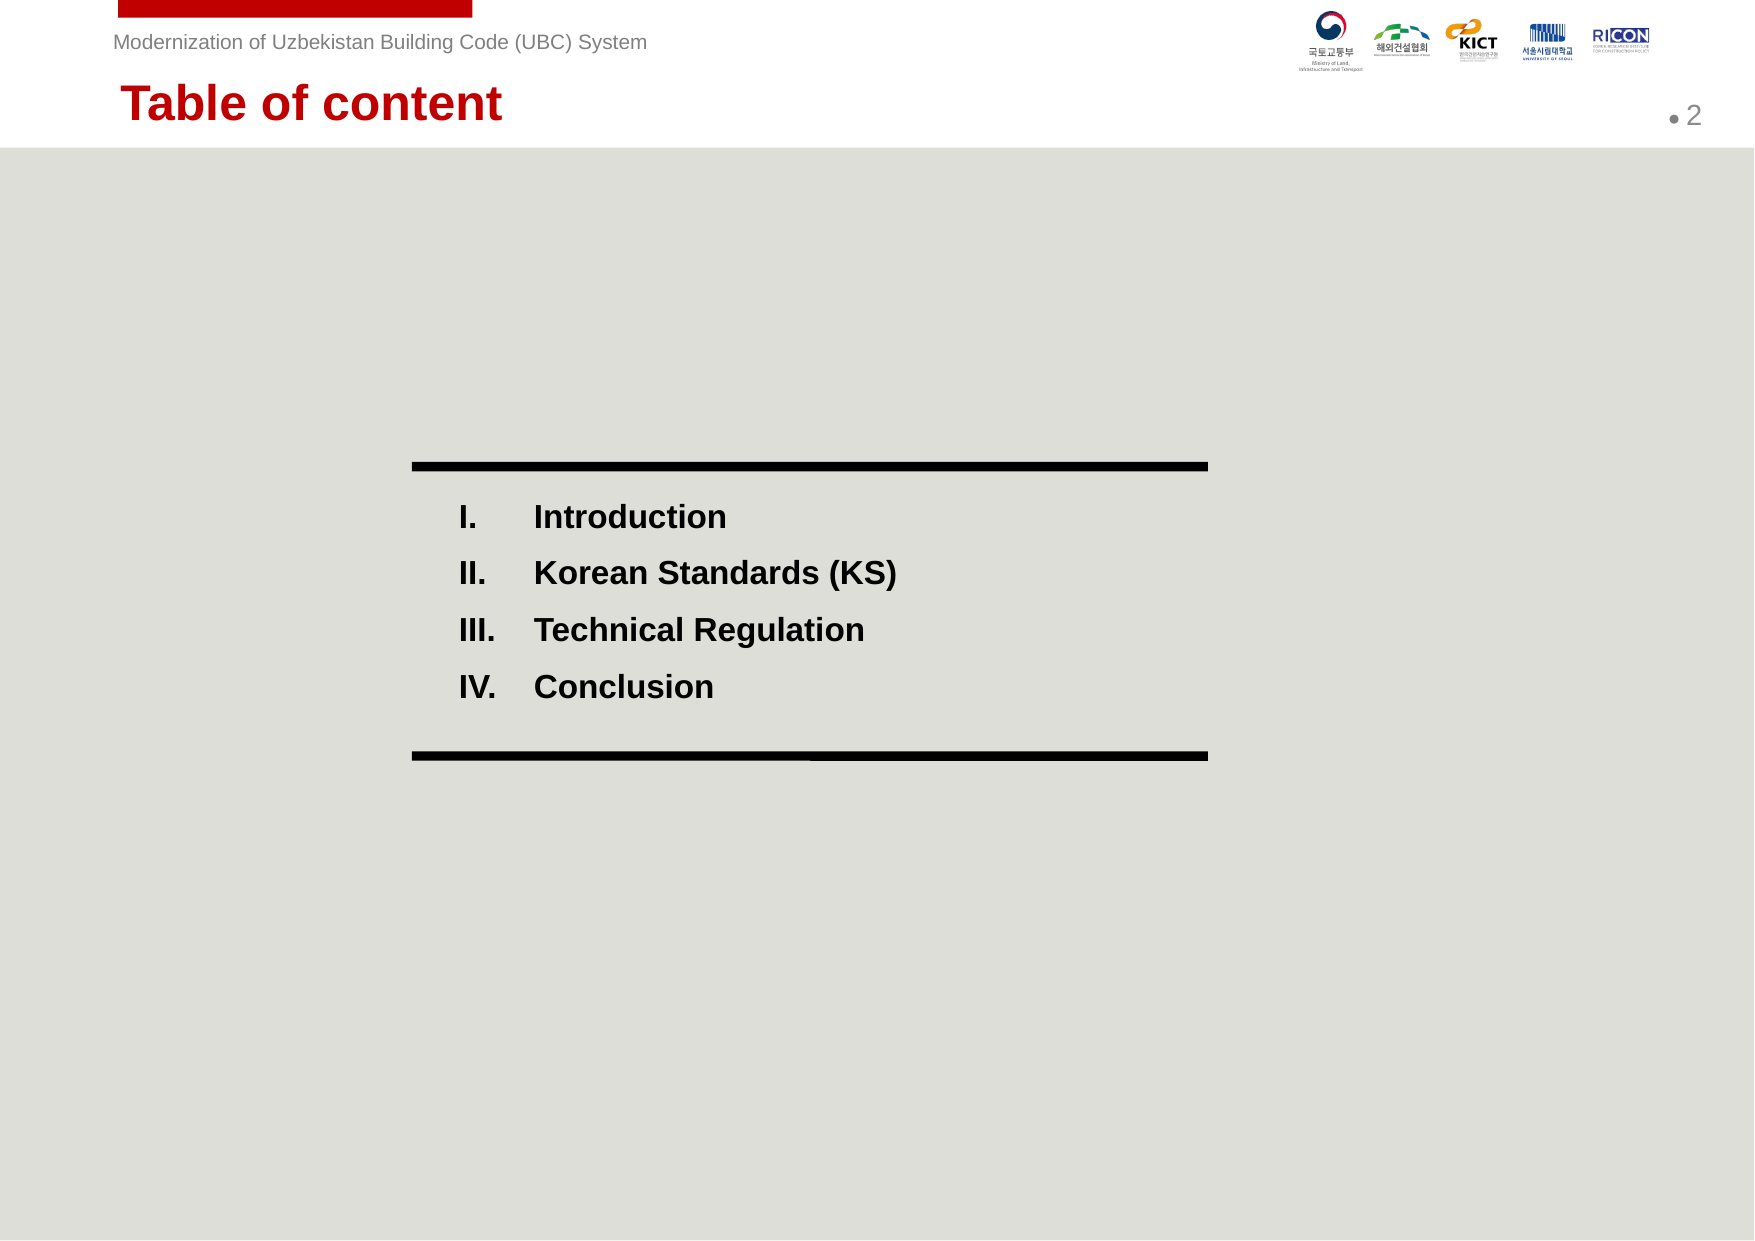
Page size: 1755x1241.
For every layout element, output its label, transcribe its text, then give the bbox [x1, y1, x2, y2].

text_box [411, 466, 1208, 757]
picture [1508, 10, 1687, 70]
picture [1372, 20, 1432, 61]
picture [1296, 5, 1366, 70]
picture [1443, 15, 1503, 66]
list Table of content [99, 67, 1671, 135]
